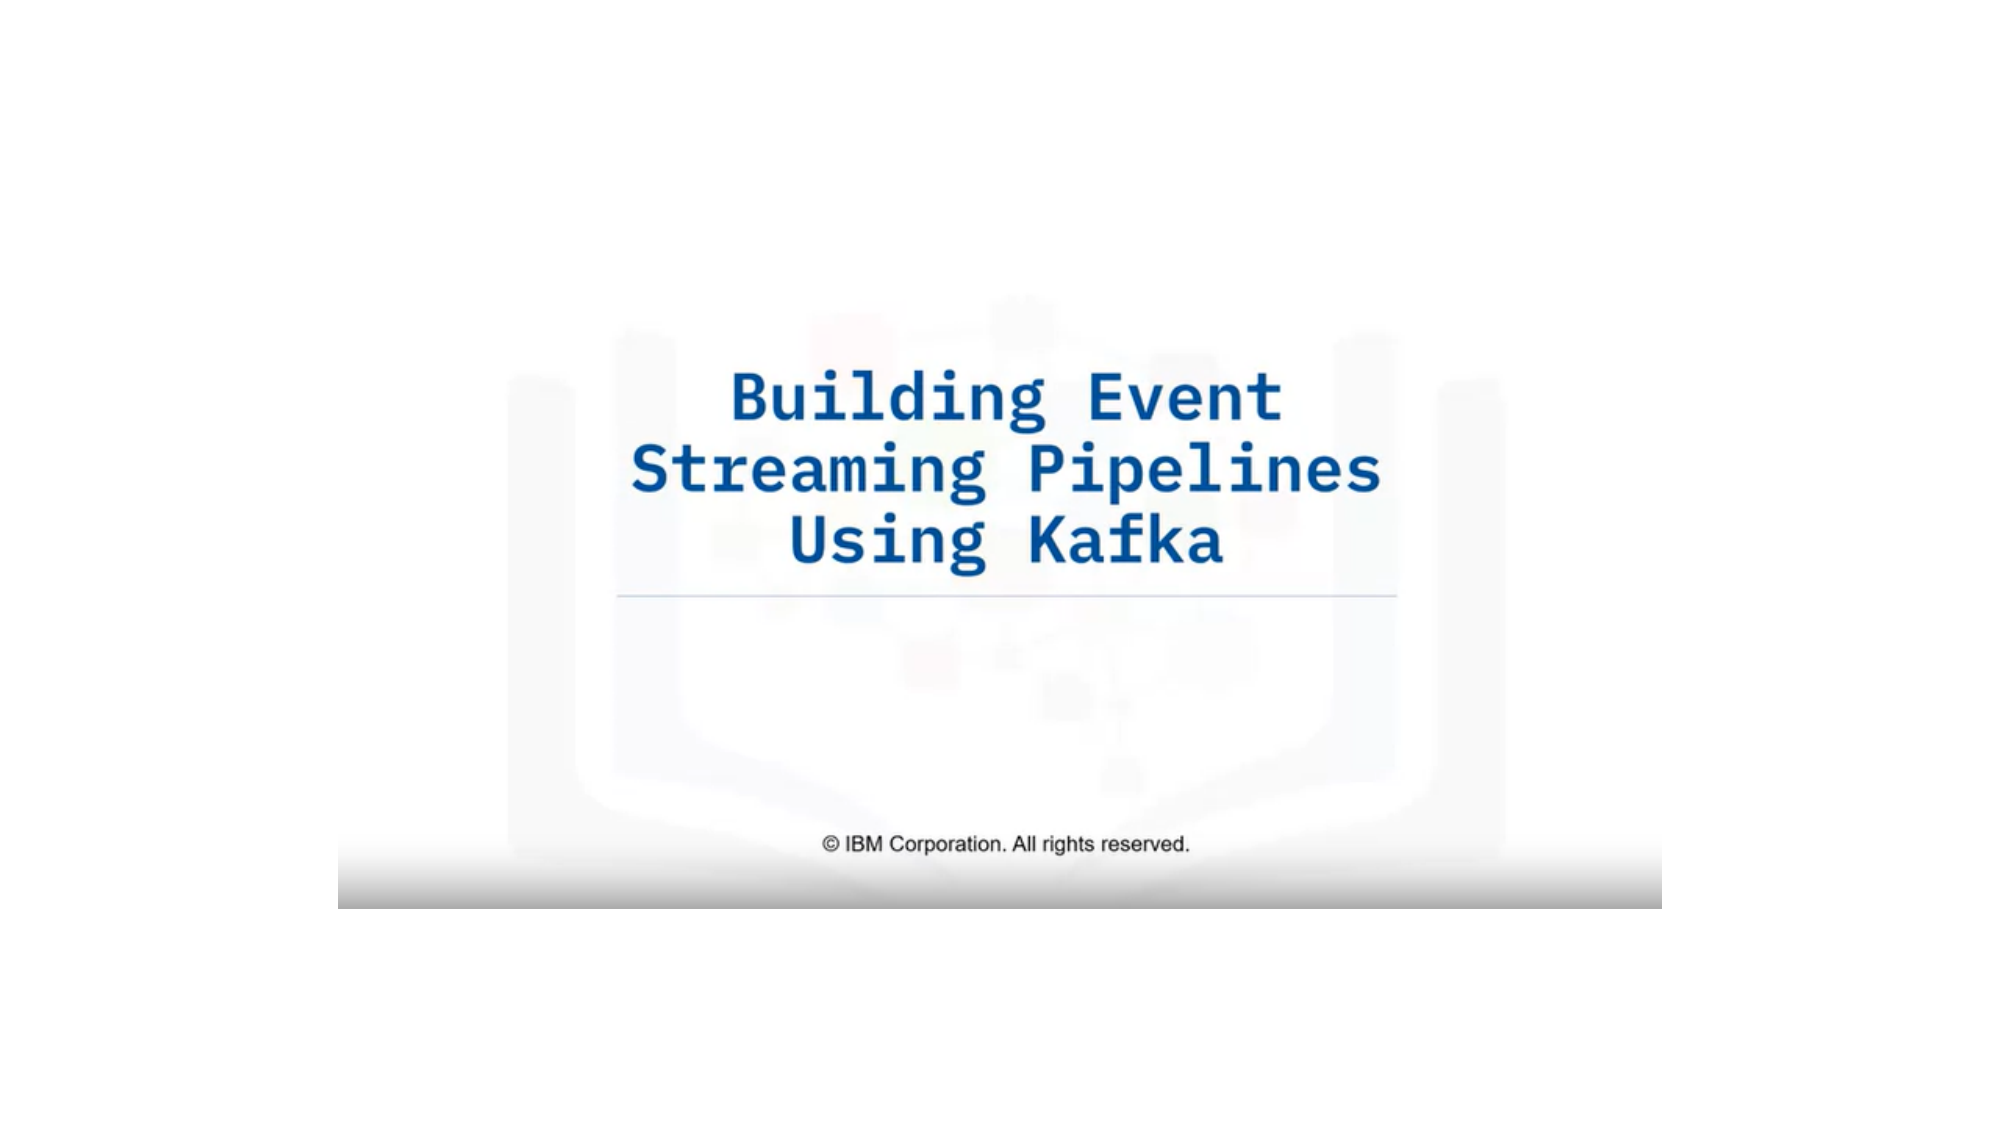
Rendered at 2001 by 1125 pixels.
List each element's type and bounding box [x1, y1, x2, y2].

picture [338, 216, 1662, 909]
